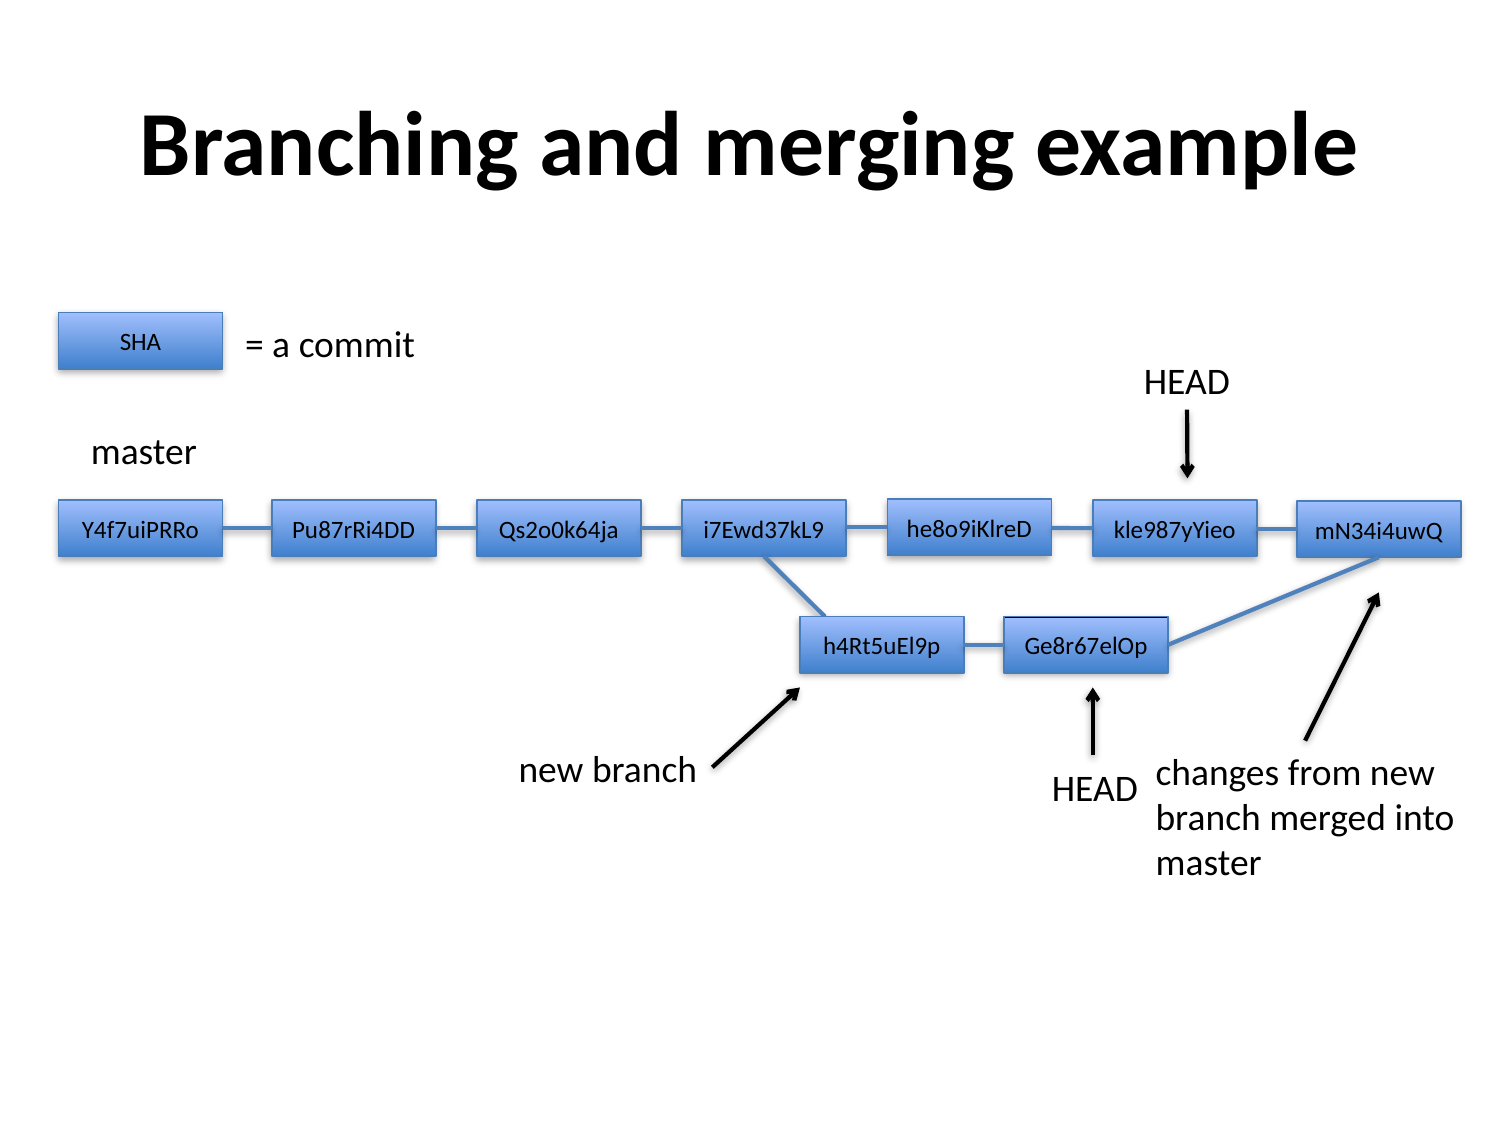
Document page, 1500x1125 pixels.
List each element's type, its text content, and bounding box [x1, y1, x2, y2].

title Branching and merging example [75, 45, 1425, 233]
text_box mN34i4uwQ [1296, 500, 1462, 558]
text_box new branch [503, 737, 713, 798]
text_box SHA [58, 312, 223, 370]
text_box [1167, 556, 1380, 645]
text_box master [76, 419, 213, 480]
text_box Y4f7uiPRRo [58, 499, 223, 557]
text_box changes from new branch merged into master [1140, 740, 1470, 891]
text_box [1128, 349, 1247, 479]
text_box h4Rt5uEl9p [799, 616, 965, 674]
text_box Ge8r67elOp [1003, 616, 1169, 674]
text_box Pu87rRi4DD [271, 499, 437, 557]
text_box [1304, 592, 1380, 741]
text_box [1036, 687, 1155, 818]
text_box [715, 687, 801, 768]
text_box i7Ewd37kL9 [681, 499, 847, 557]
text_box he8o9iKlreD [887, 498, 1052, 556]
text_box = a commit [230, 312, 431, 373]
text_box Qs2o0k64ja [476, 499, 642, 557]
text_box kle987yYieo [1092, 499, 1258, 557]
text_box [763, 555, 826, 617]
